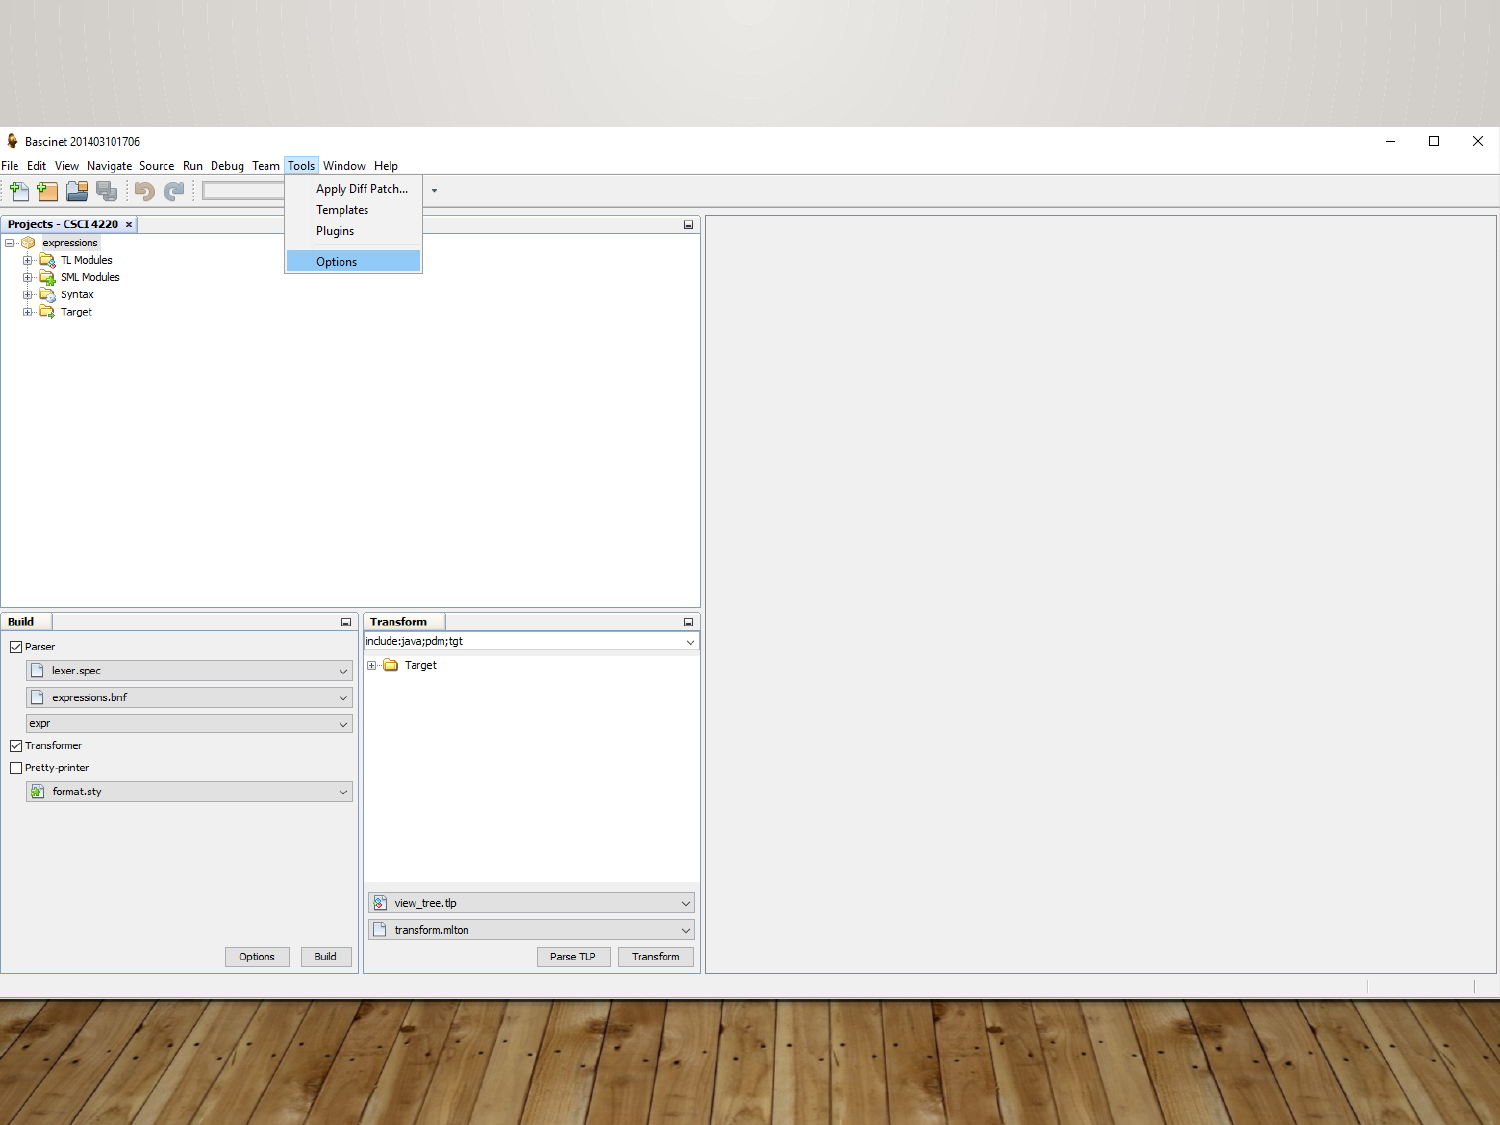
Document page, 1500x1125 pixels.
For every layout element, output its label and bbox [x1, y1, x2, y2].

picture [0, 999, 1500, 1125]
picture [0, 127, 1500, 998]
